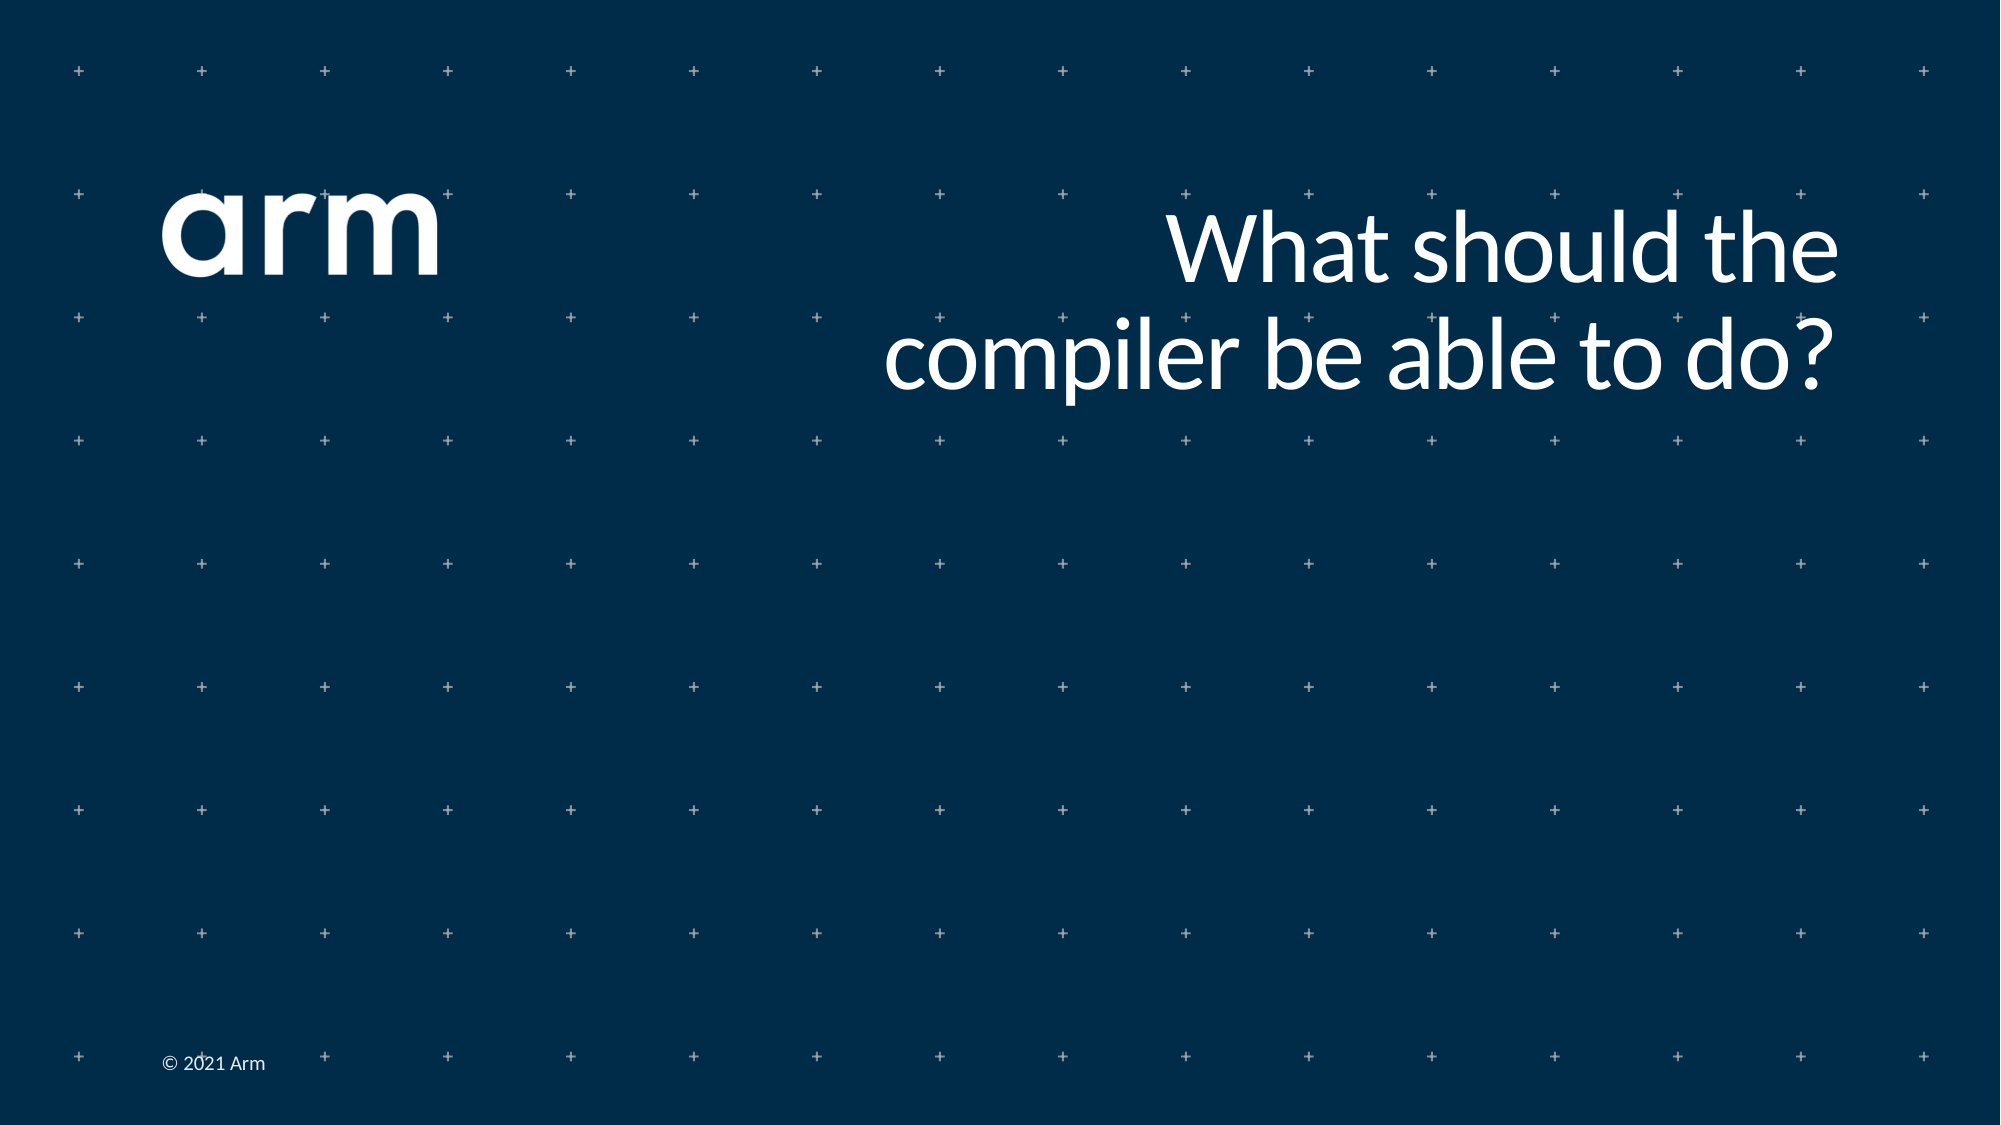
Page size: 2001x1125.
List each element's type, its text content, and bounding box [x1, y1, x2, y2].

picture [160, 191, 440, 279]
title What should the compiler be able to do? [822, 198, 1839, 621]
